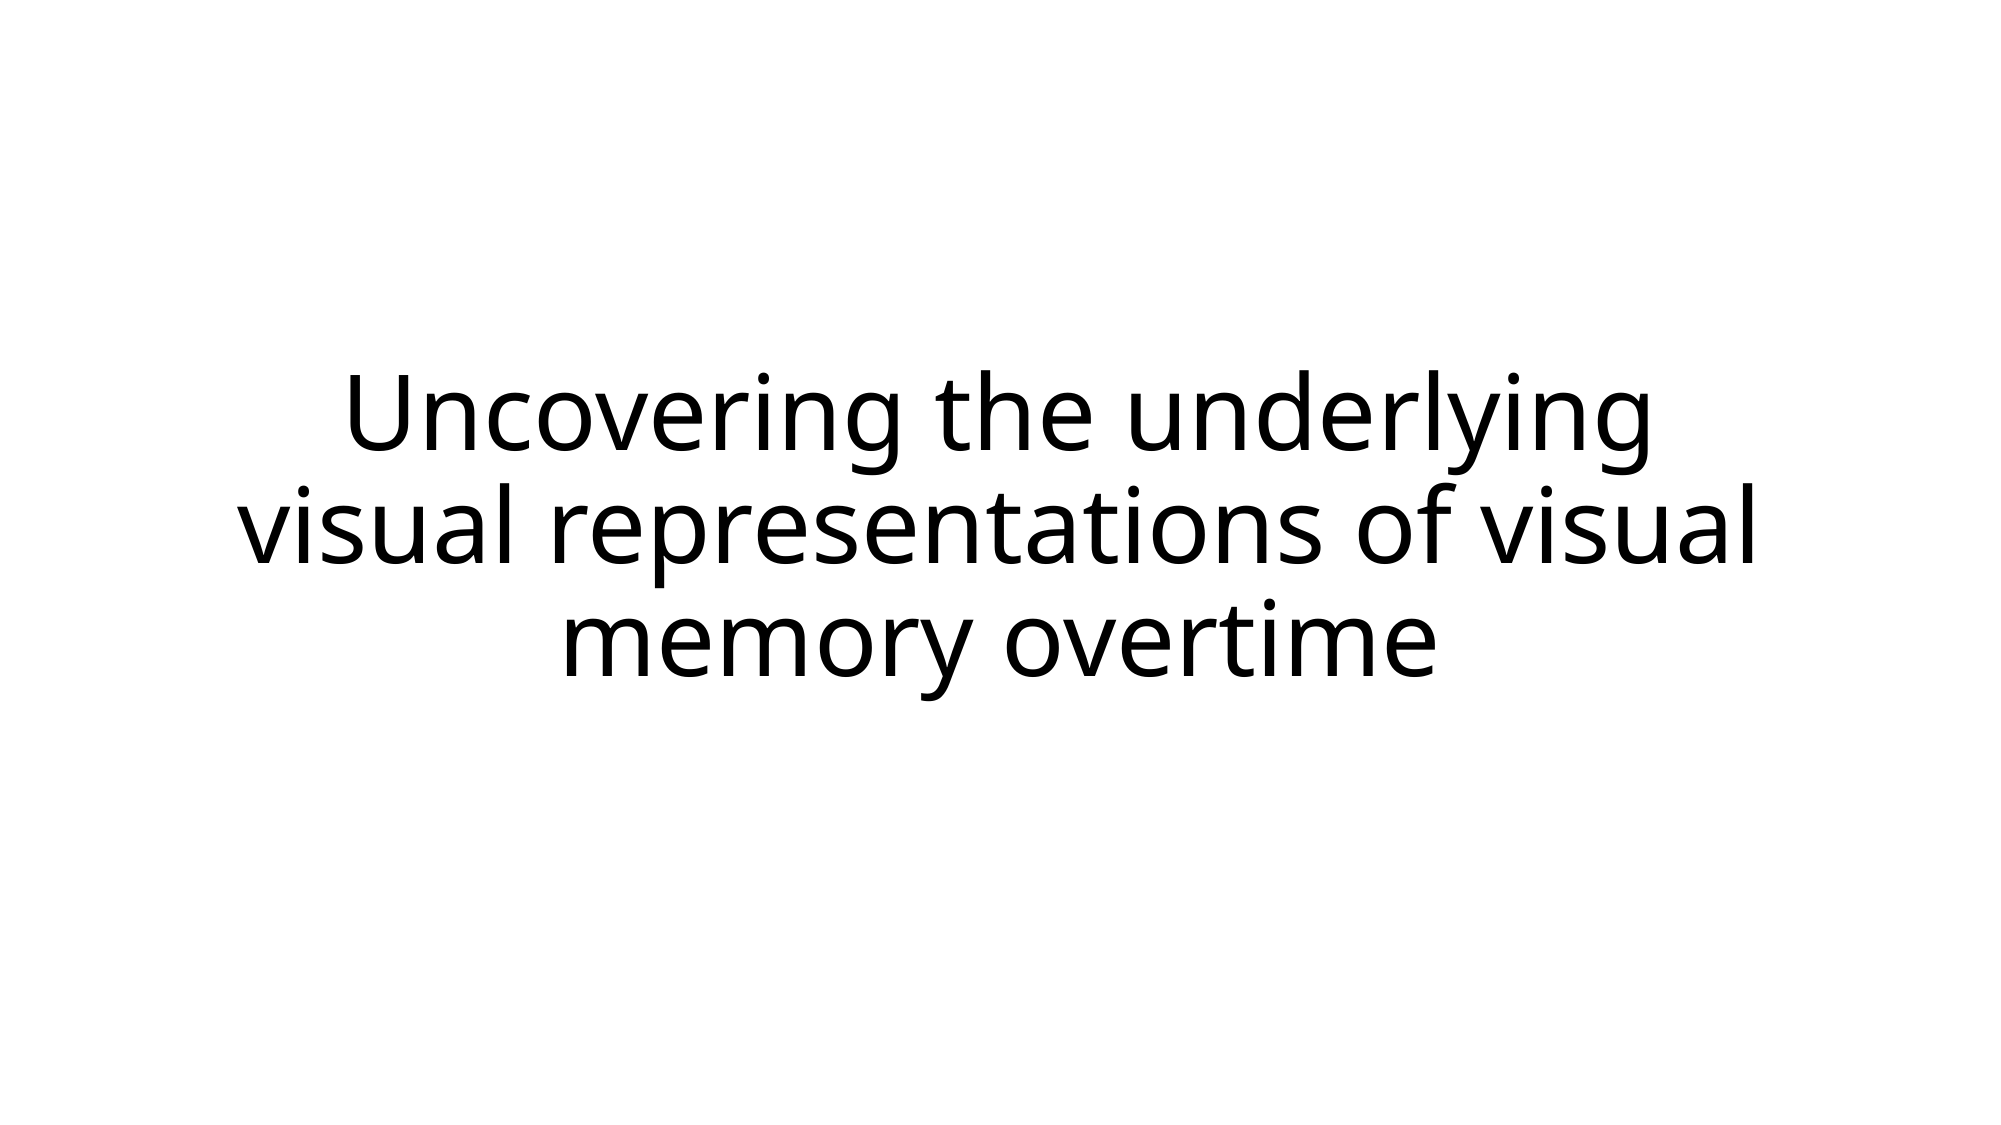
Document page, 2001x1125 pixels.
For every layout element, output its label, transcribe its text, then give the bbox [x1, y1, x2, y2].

title Uncovering the underlying visual representations of visual memory overtime [192, 349, 1808, 707]
